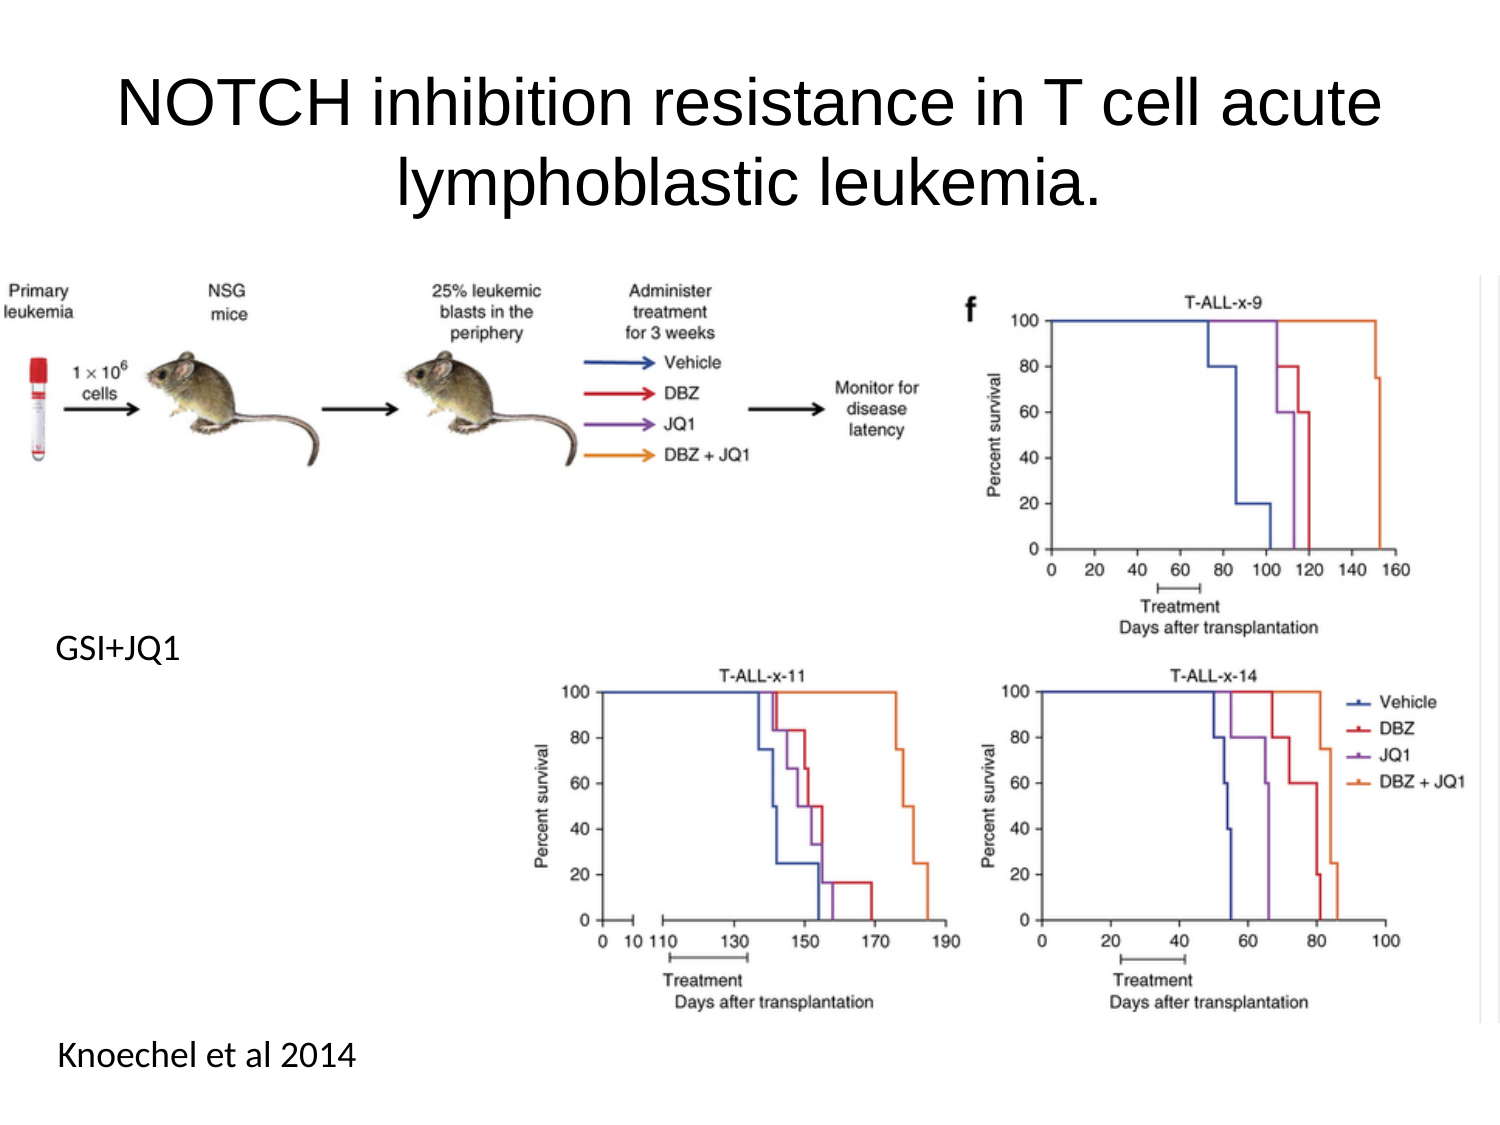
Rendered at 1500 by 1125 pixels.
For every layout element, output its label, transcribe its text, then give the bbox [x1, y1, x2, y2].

title NOTCH inhibition resistance in T cell acute lymphoblastic leukemia. [75, 45, 1425, 233]
text_box Knoechel et al 2014 [42, 1032, 372, 1083]
picture [0, 275, 1500, 1024]
